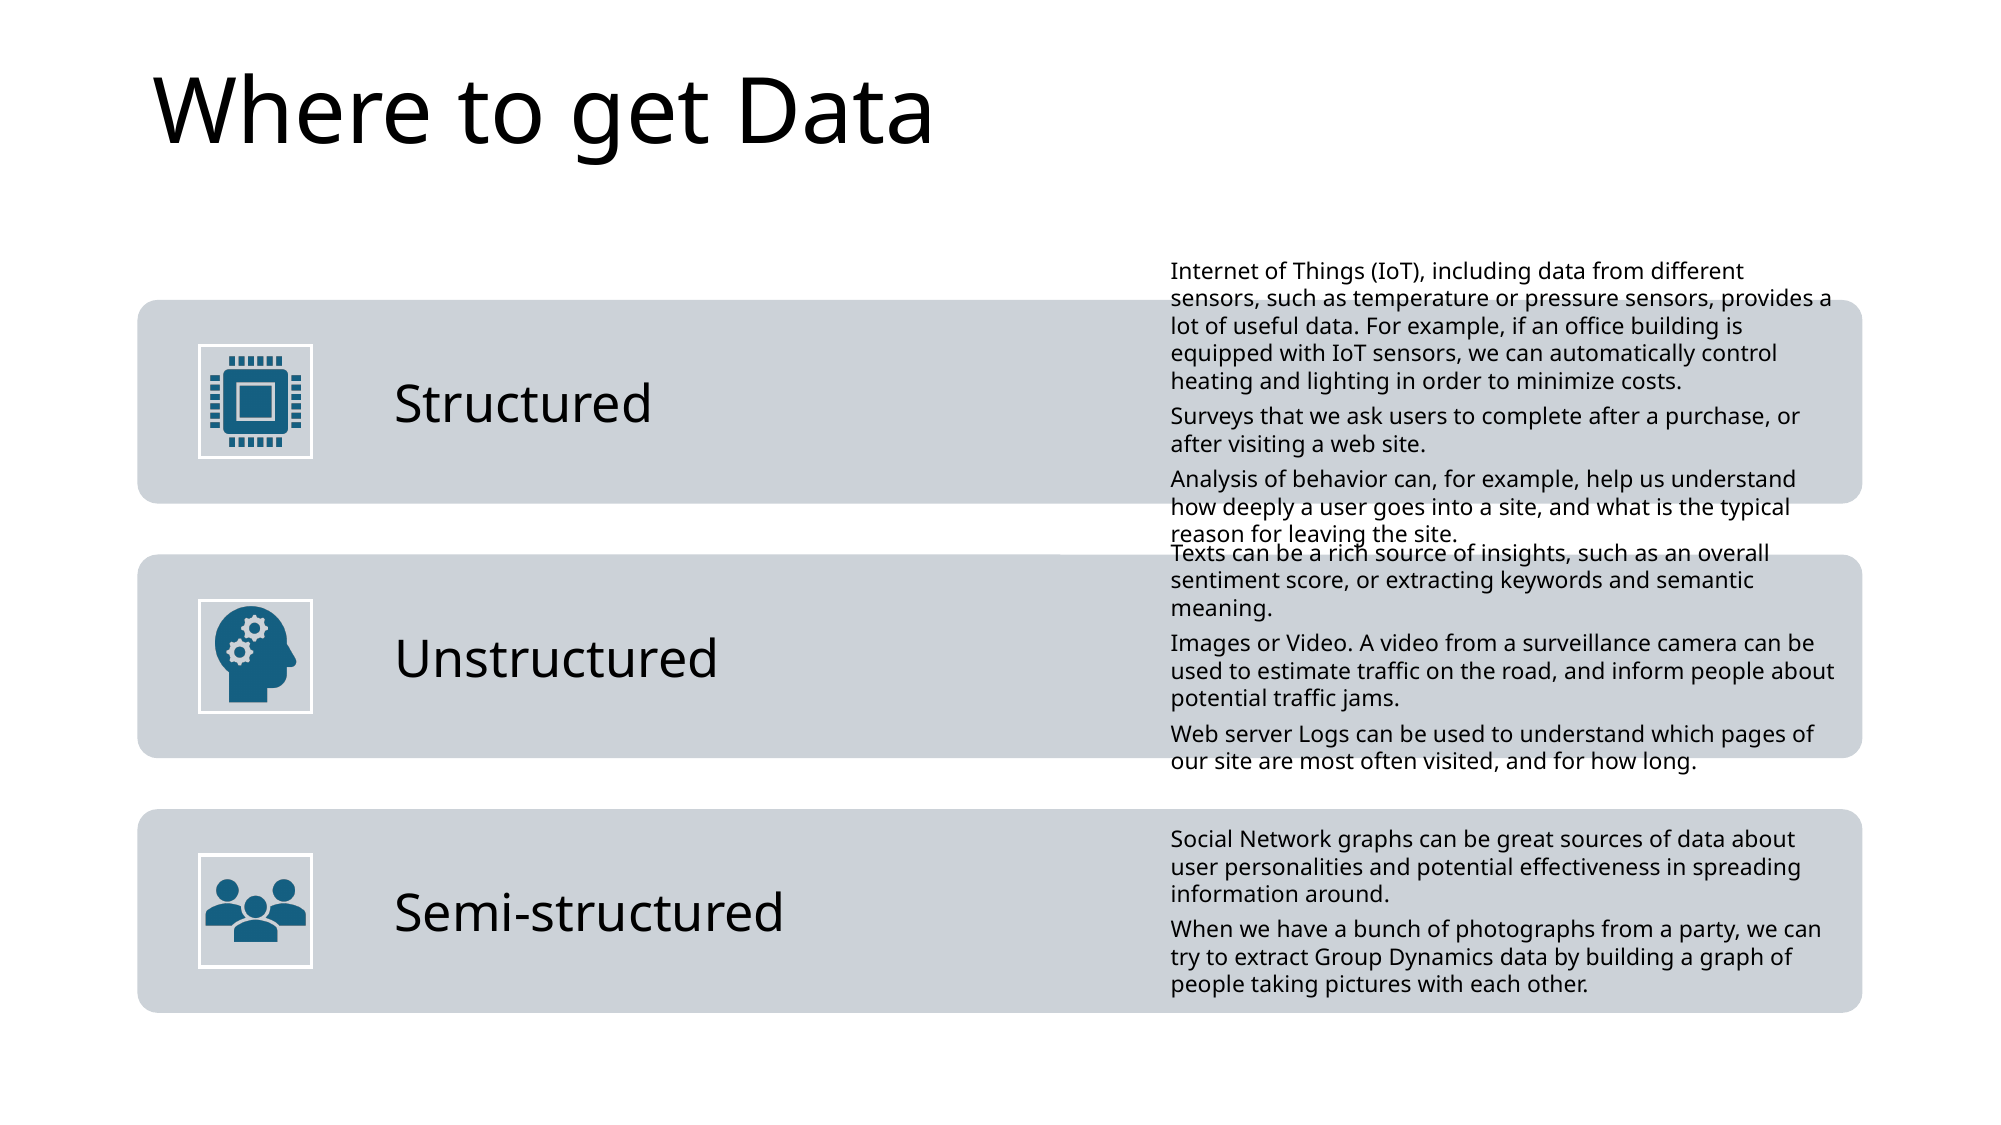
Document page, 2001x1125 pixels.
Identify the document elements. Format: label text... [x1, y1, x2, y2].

title Where to get Data [137, 59, 1863, 278]
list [136, 298, 1863, 1014]
